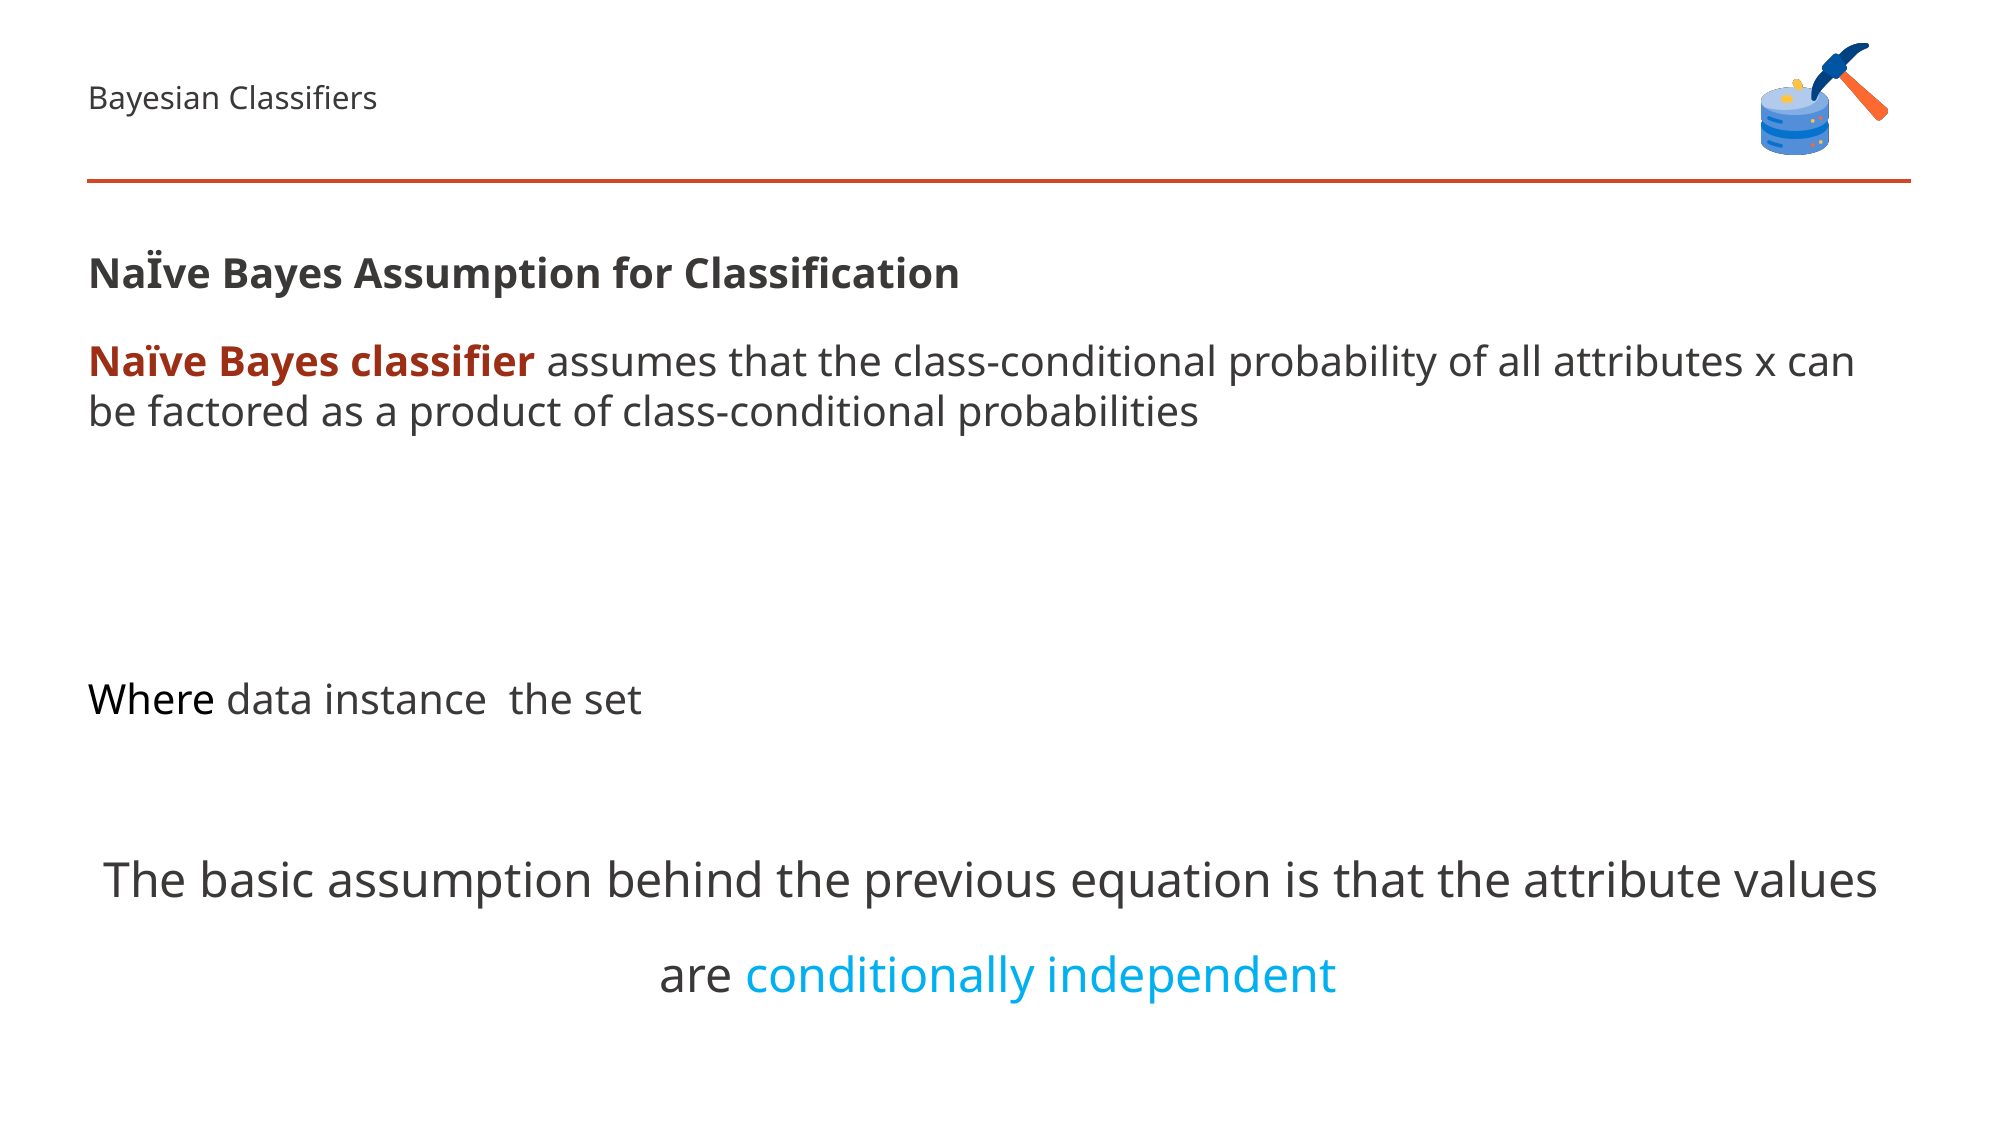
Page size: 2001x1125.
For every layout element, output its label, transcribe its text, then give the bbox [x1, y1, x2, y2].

picture [1761, 35, 1888, 70]
title Bayesian Classifiers [72, 70, 1912, 163]
